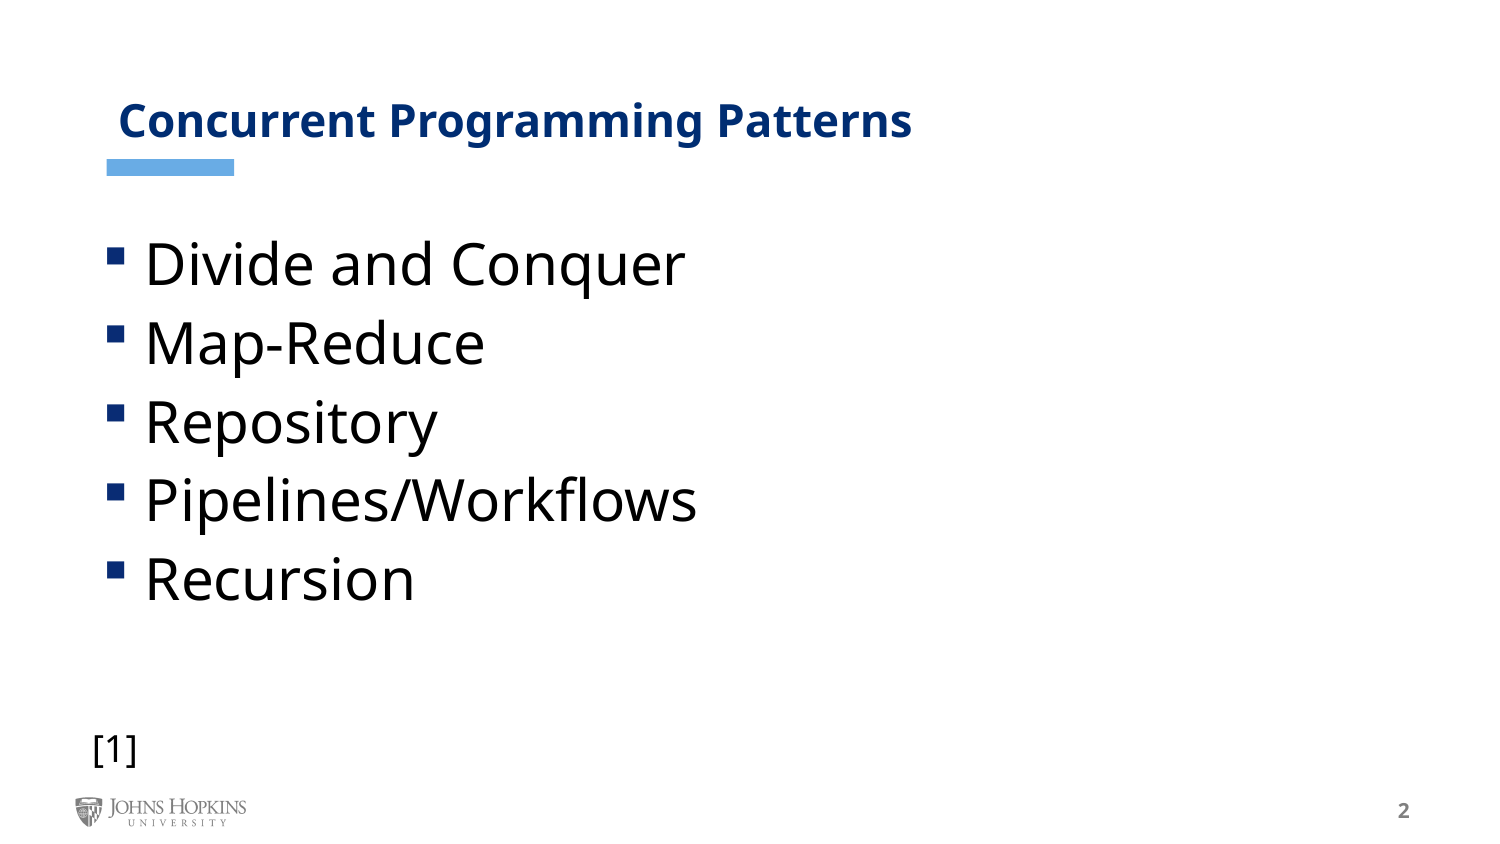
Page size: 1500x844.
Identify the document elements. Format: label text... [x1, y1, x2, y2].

list Divide and Conquer Map-Reduce Repository Pipelines/Workflows Recursion [87, 228, 1414, 733]
text_box [1] [77, 717, 153, 778]
title Concurrent Programming Patterns [103, 70, 1397, 163]
